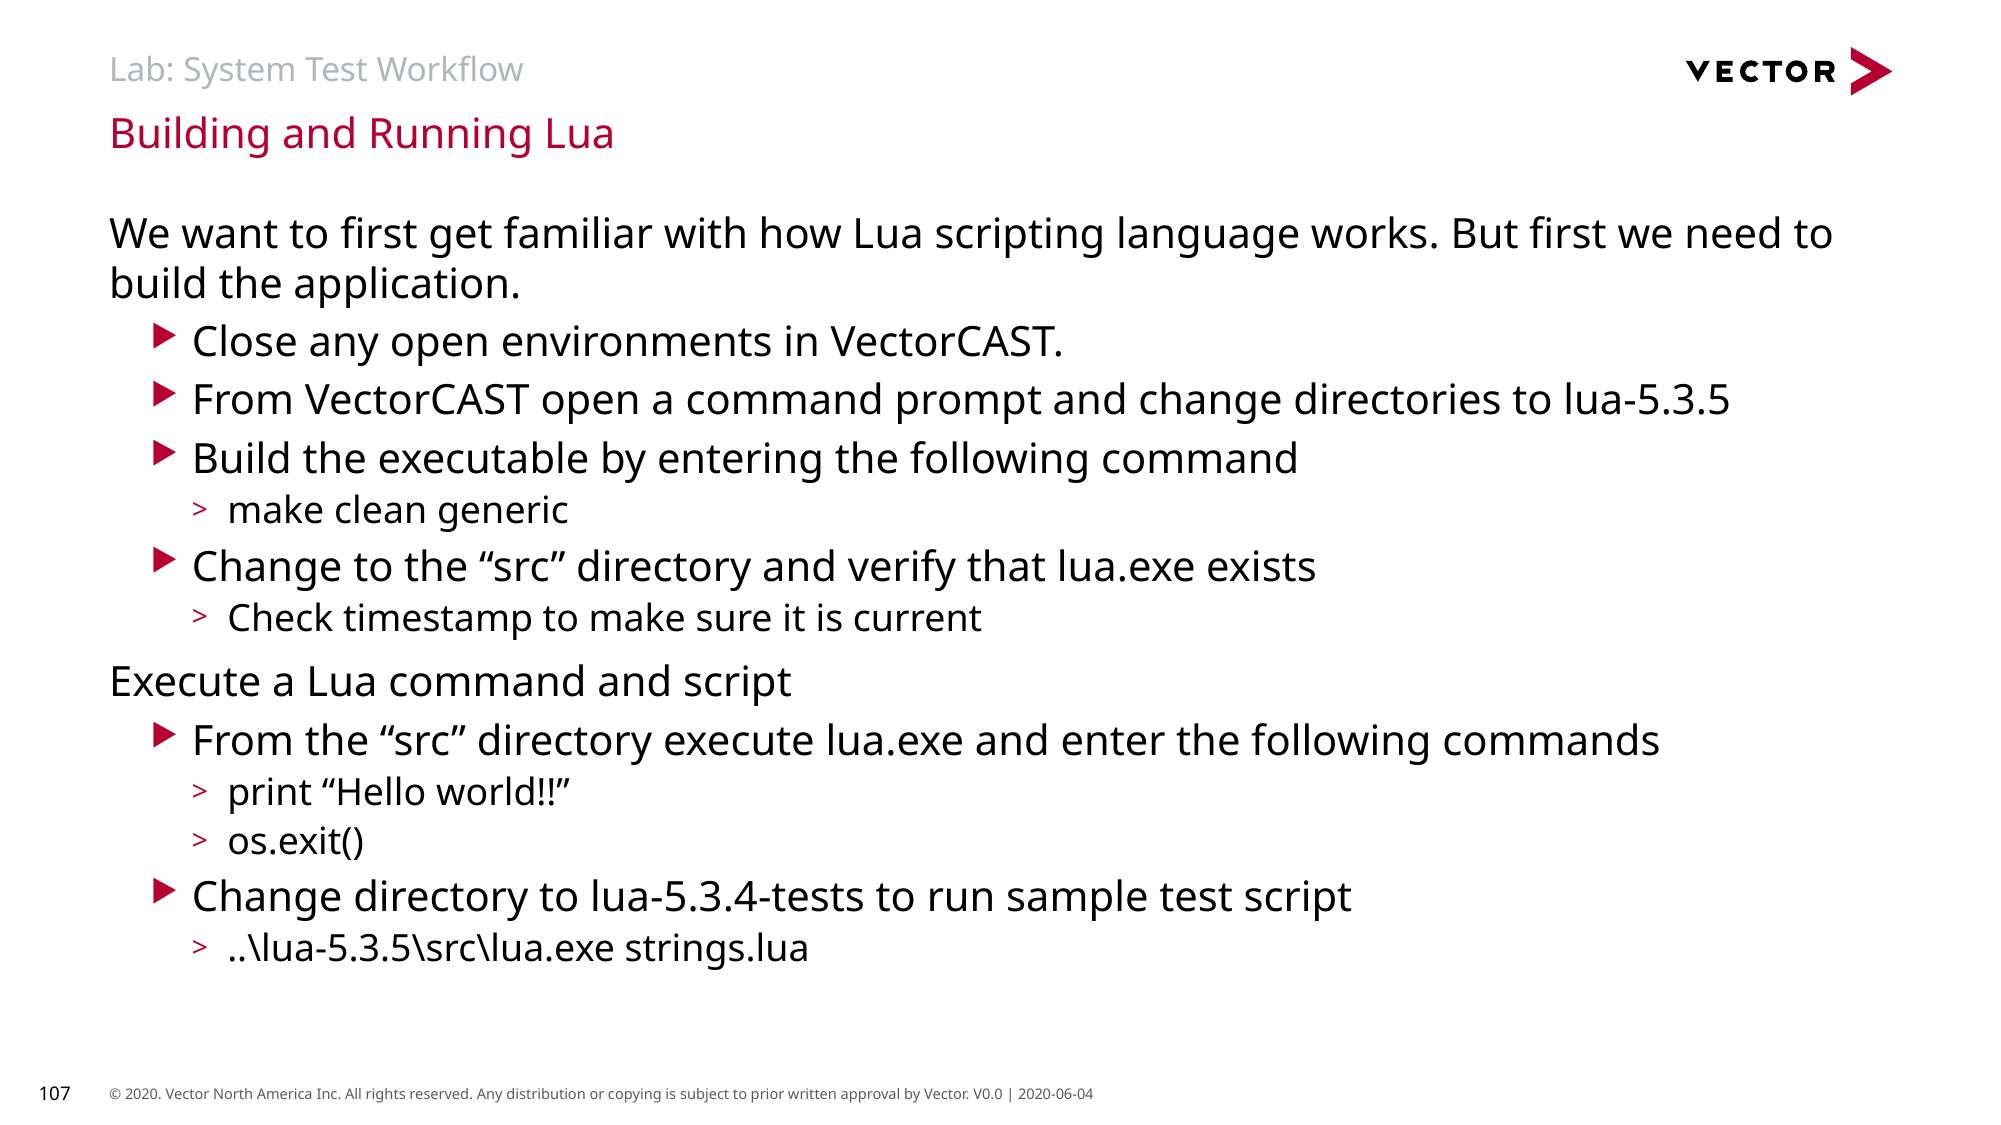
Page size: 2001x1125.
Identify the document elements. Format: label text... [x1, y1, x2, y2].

title Lab: System Test Workflow [109, 41, 1577, 89]
list We want to first get familiar with how Lua scripting language works. But first we need to build the application. Close any open environments in VectorCAST. From VectorCAST open a command prompt and change directories to lua-5.3.5 Build the executable by entering the following command make clean generic Change to the “src” directory and verify that lua.exe exists Check timestamp to make sure it is current Execute a Lua command and script From the “src” directory execute lua.exe and enter the following commands print “Hello world!!” os.exit() Change directory to lua-5.3.4-tests to run sample test script ..\lua-5.3.5\src\lua.exe strings.lua [109, 206, 1893, 1063]
list Building and Running Lua [109, 103, 1577, 157]
